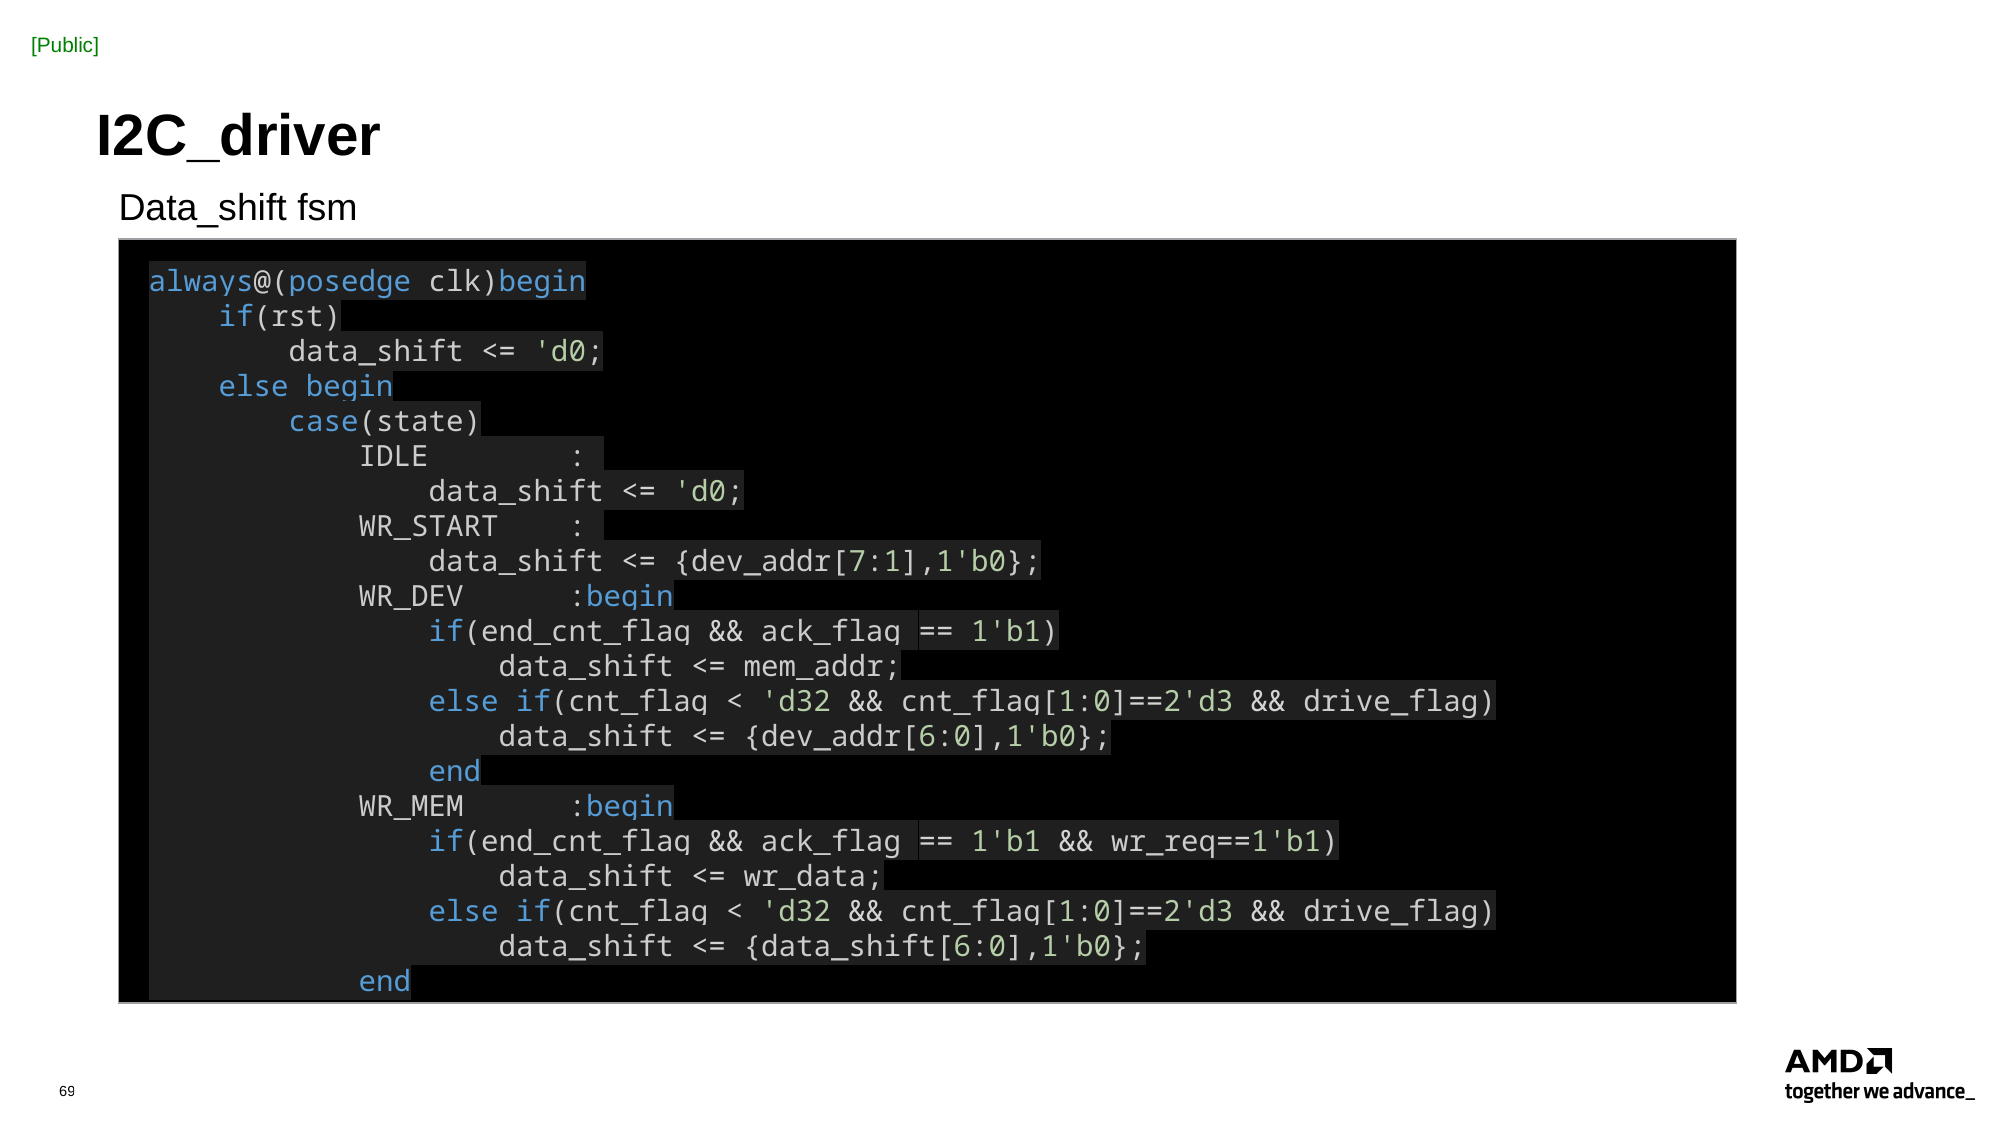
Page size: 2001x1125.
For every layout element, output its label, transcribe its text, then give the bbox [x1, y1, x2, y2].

title I2C_driver [96, 97, 1904, 168]
text_box always@(posedge clk)begin if(rst) data_shift <= 'd0; else begin case(state) IDLE : data_shift <= 'd0; WR_START : data_shift <= {dev_addr[7:1],1'b0}; WR_DEV :begin if(end_cnt_flag && ack_flag == 1'b1) data_shift <= mem_addr; else if(cnt_flag < 'd32 && cnt_flag[1:0]==2'd3 && drive_flag) data_shift <= {dev_addr[6:0],1'b0}; end WR_MEM :begin if(end_cnt_flag && ack_flag == 1'b1 && wr_req==1'b1) data_shift <= wr_data; else if(cnt_flag < 'd32 && cnt_flag[1:0]==2'd3 && drive_flag) data_shift <= {data_shift[6:0],1'b0}; end [118, 238, 1737, 1004]
picture [1785, 1048, 1975, 1103]
text_box Data_shift fsm [118, 183, 1270, 229]
